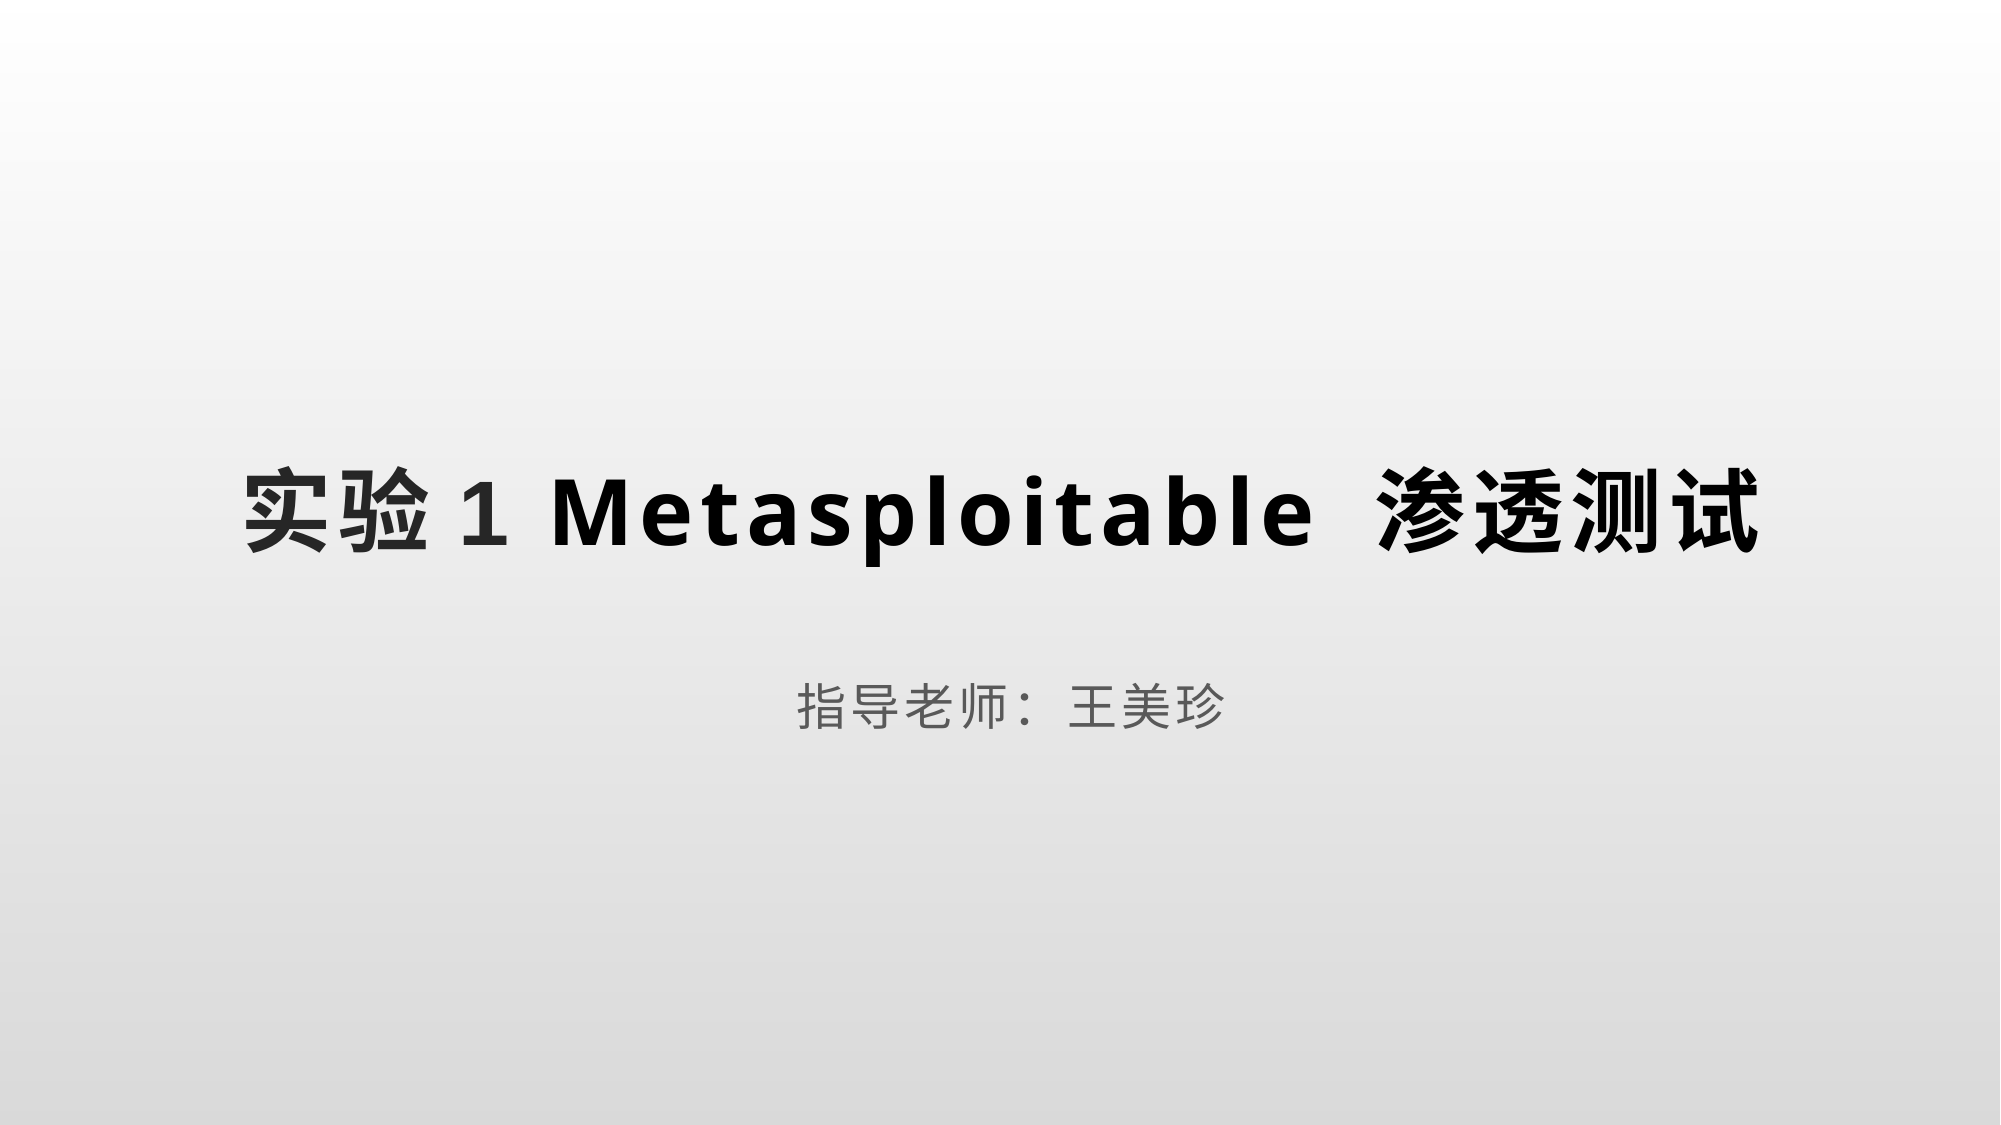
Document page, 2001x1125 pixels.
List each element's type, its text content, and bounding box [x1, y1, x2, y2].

title 实验1 Metasploitable 渗透测试 [196, 149, 1805, 572]
subtitle 指导老师：王美珍 [207, 661, 1815, 903]
